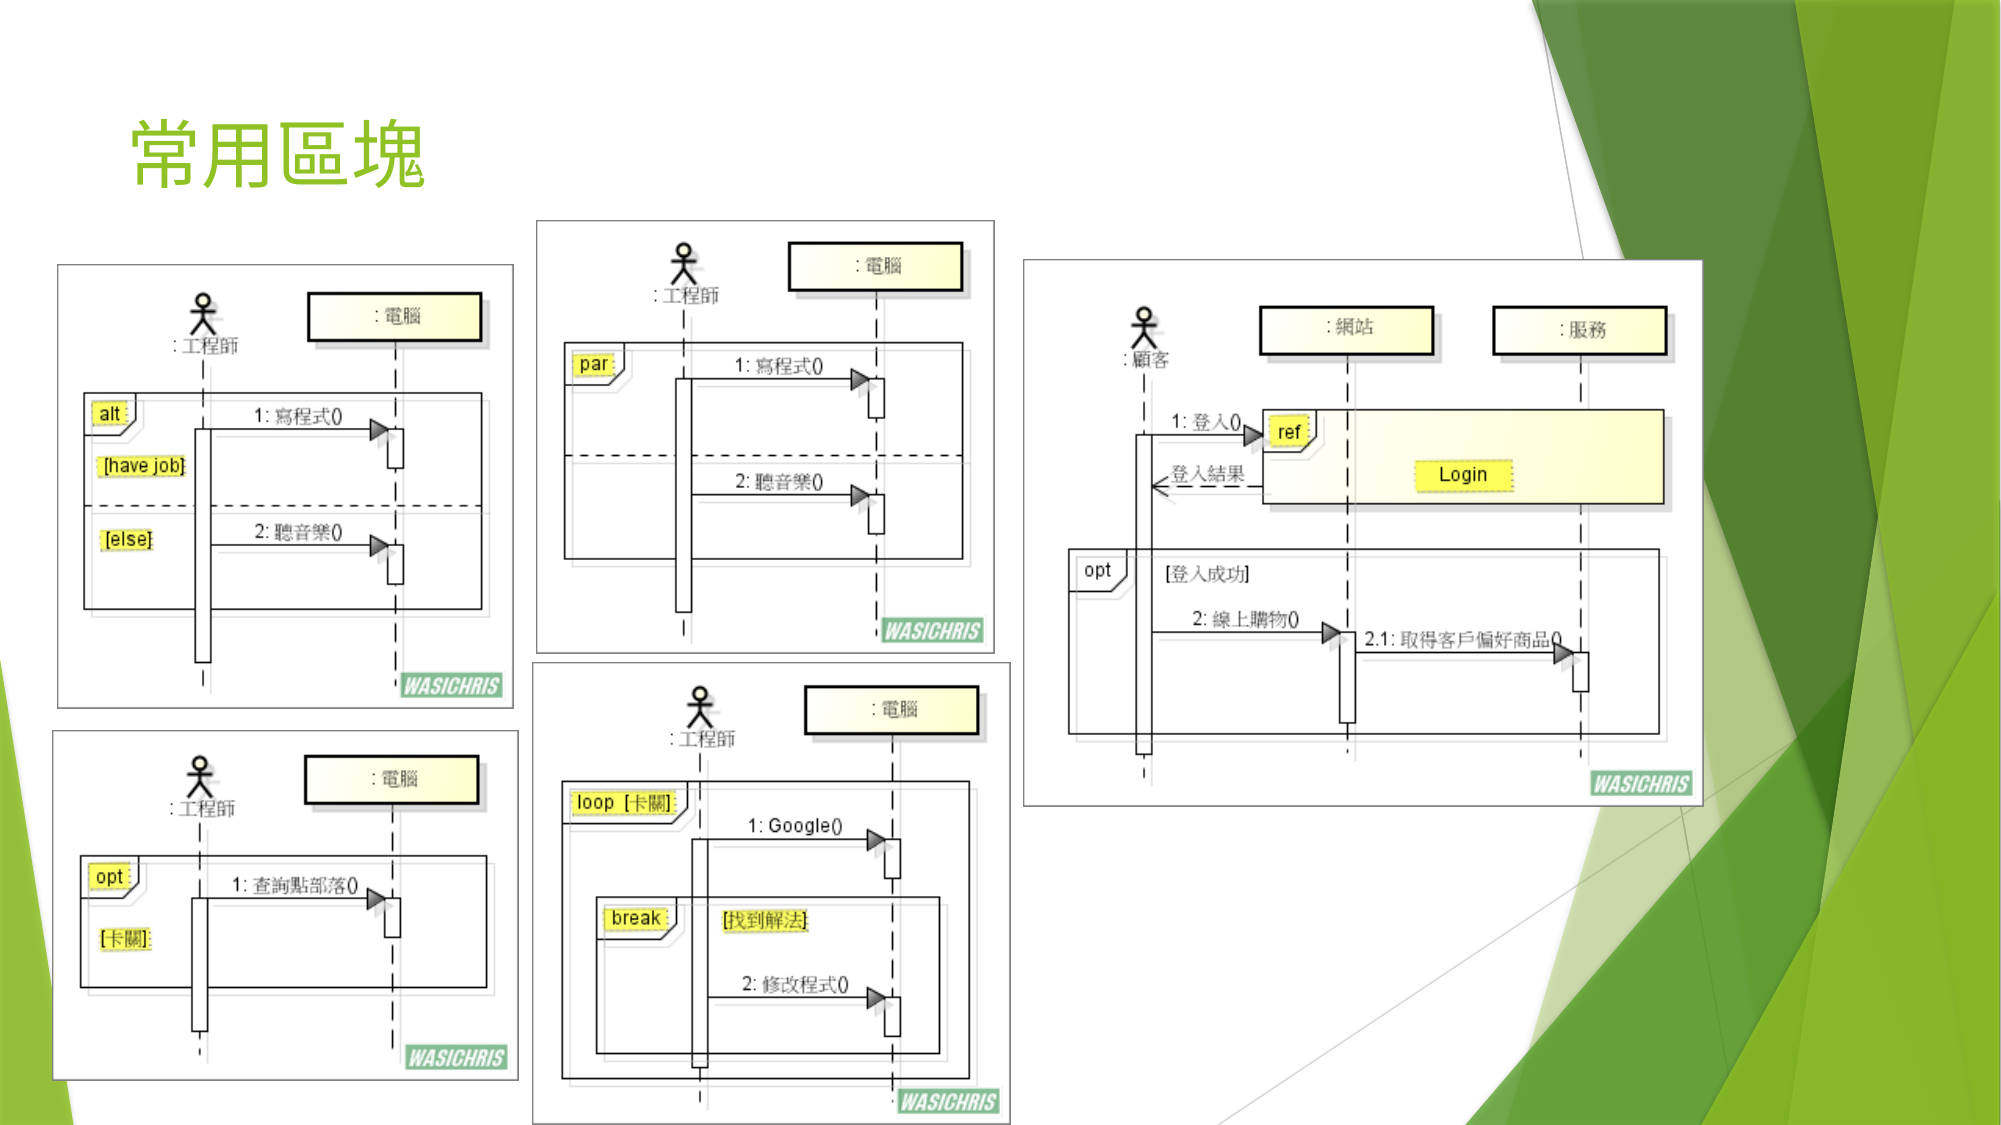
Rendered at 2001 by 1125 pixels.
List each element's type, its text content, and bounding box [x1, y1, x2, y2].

title 常用區塊 [111, 99, 1522, 317]
picture [57, 263, 515, 709]
picture [531, 661, 1011, 1125]
picture [536, 219, 995, 654]
picture [52, 730, 520, 1082]
picture [1023, 258, 1704, 807]
